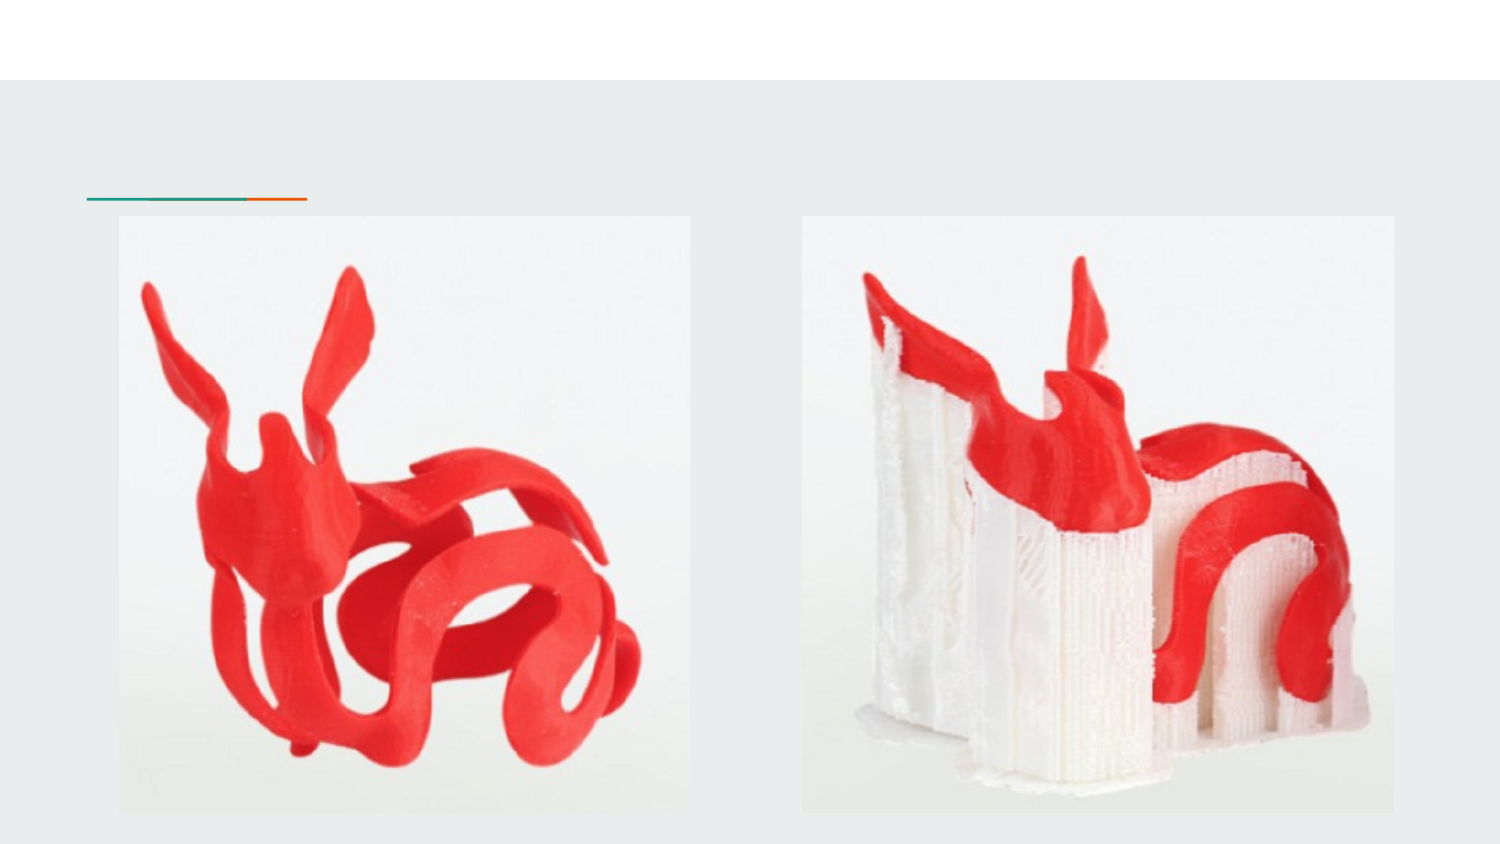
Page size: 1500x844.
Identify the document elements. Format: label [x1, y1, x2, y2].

picture [119, 216, 690, 813]
picture [802, 216, 1394, 813]
